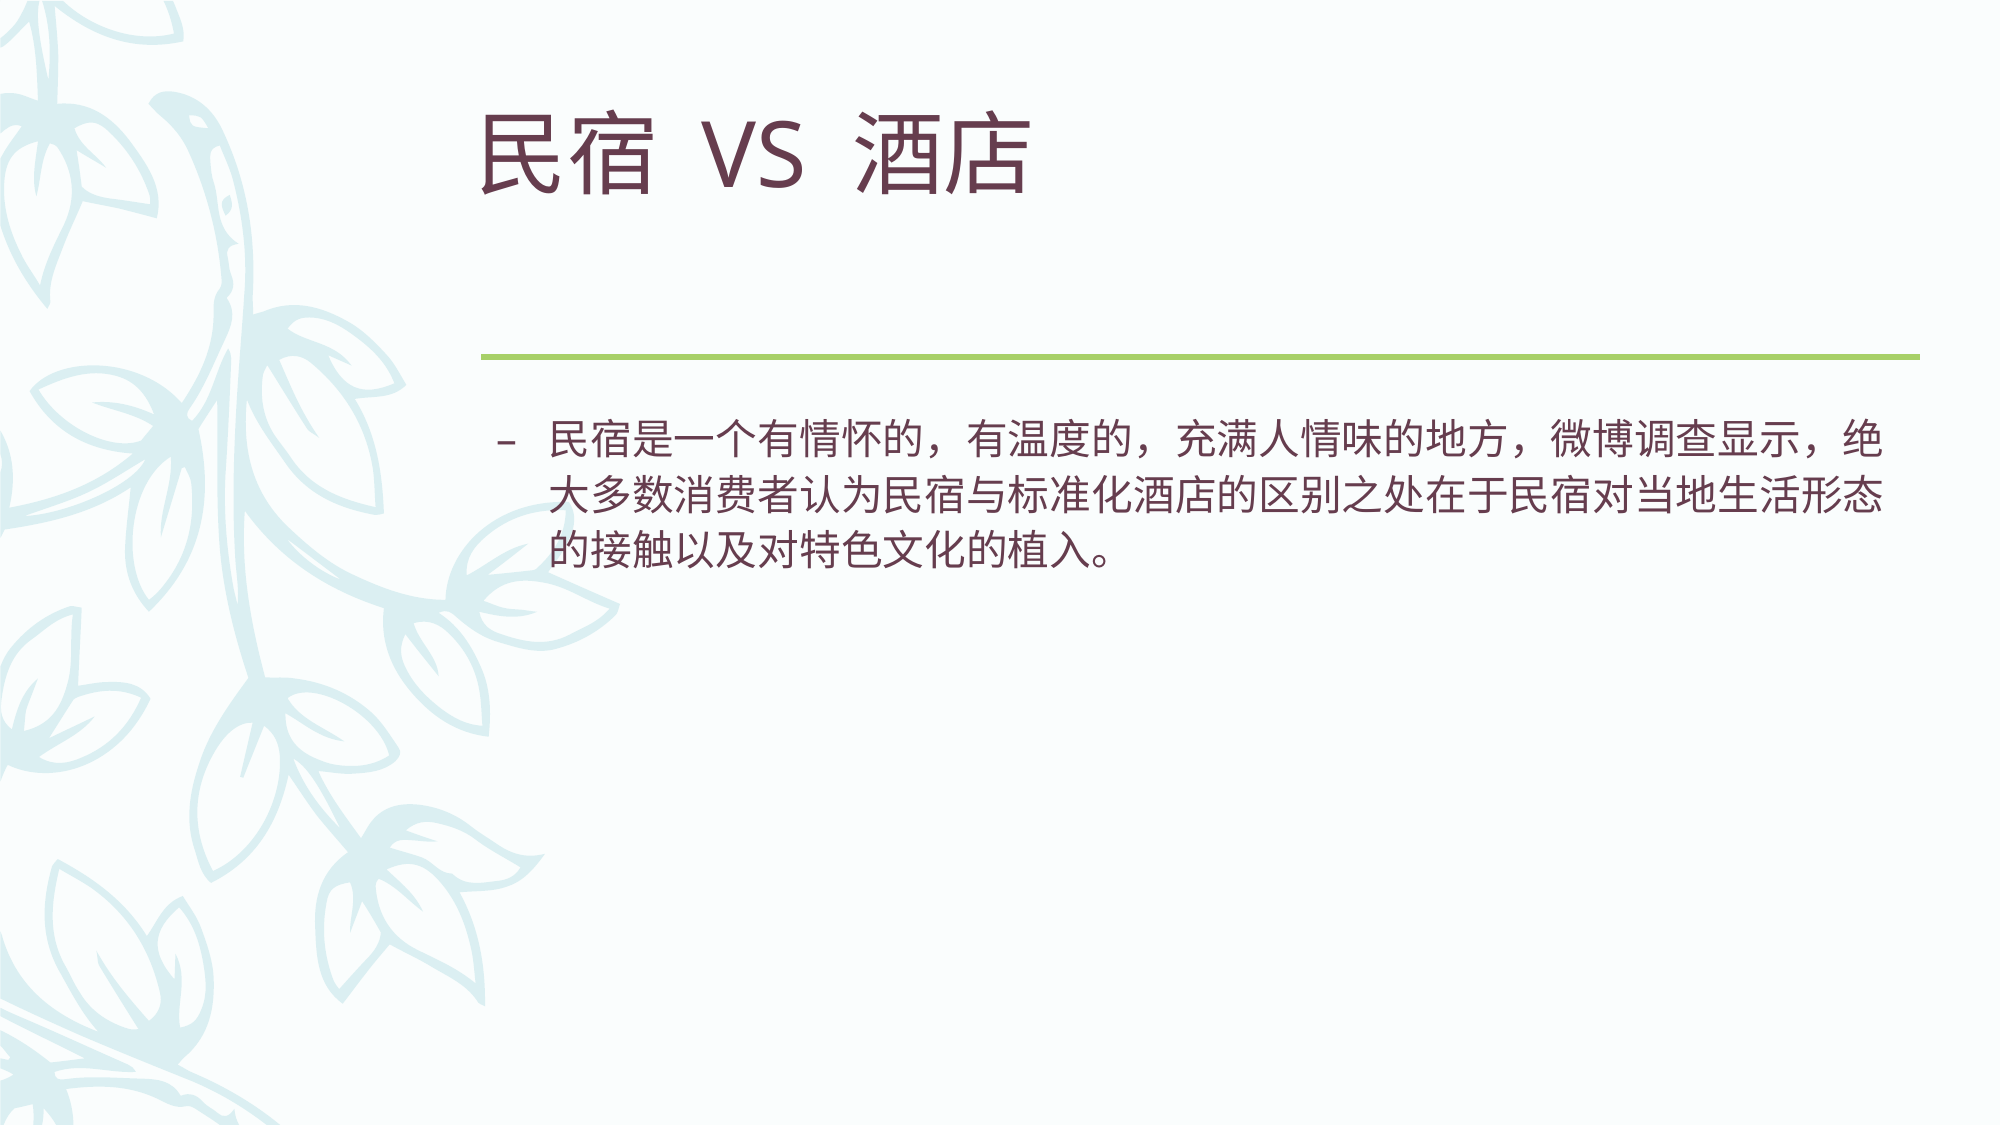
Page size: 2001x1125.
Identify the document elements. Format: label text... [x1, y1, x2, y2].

title 民宿 VS 酒店 [460, 93, 1920, 350]
list 民宿是一个有情怀的，有温度的，充满人情味的地方，微博调查显示，绝大多数消费者认为民宿与标准化酒店的区别之处在于民宿对当地生活形态的接触以及对特色文化的植入。 [481, 399, 1920, 999]
